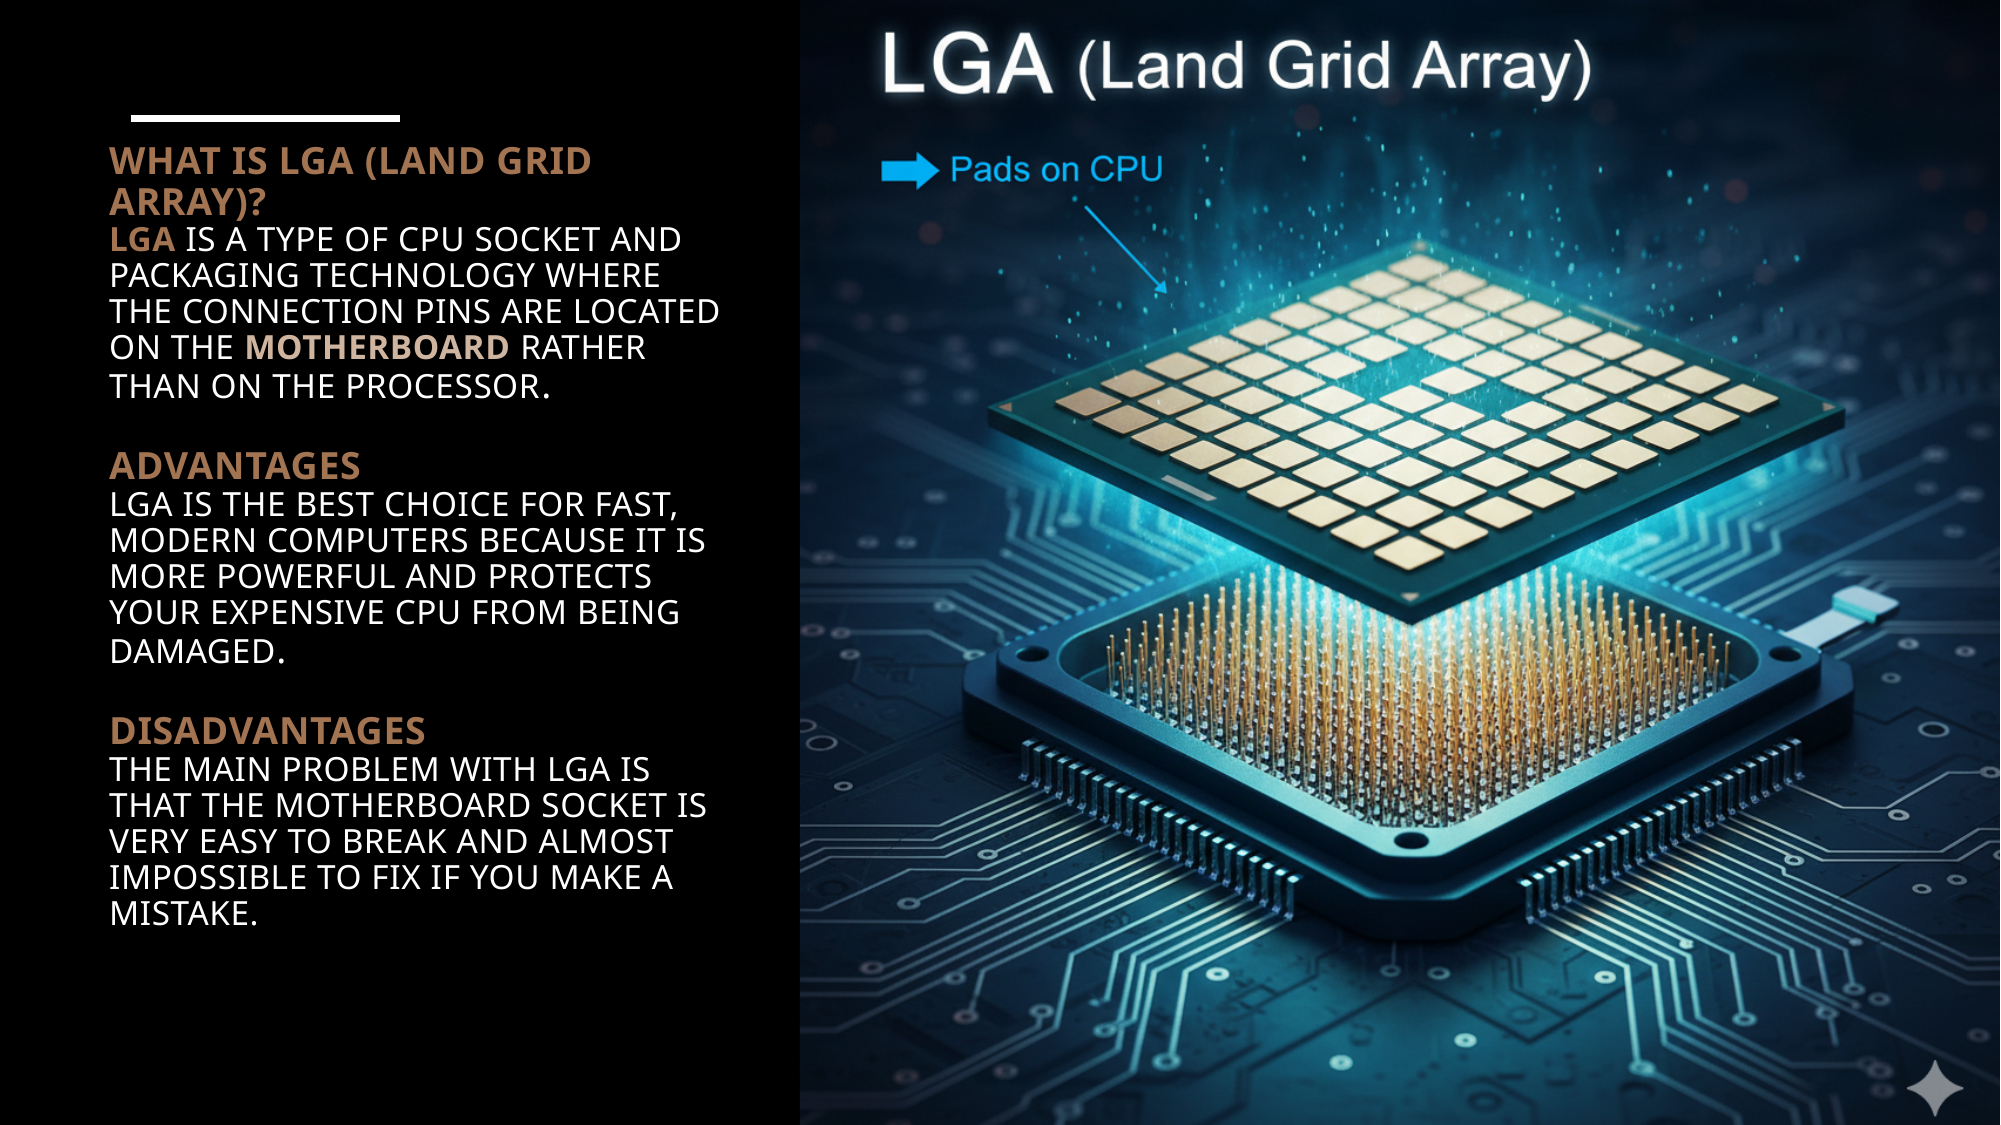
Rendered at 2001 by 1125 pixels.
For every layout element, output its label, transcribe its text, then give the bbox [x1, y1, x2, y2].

text_box [0, 0, 799, 1125]
title What is LGA (Land Grid Array)? LGA is a type of CPU socket and packaging technology where the connection pins are located on the motherboard rather than on the processor. ADVANTAGES LGA is the best choice for fast, modern computers because it is more powerful and protects your expensive CPU from being damaged. Disadvantages The main problem with LGA is that the motherboard socket is very easy to break and almost impossible to fix if you make a mistake. [94, 134, 740, 1065]
picture [799, 0, 2000, 1125]
